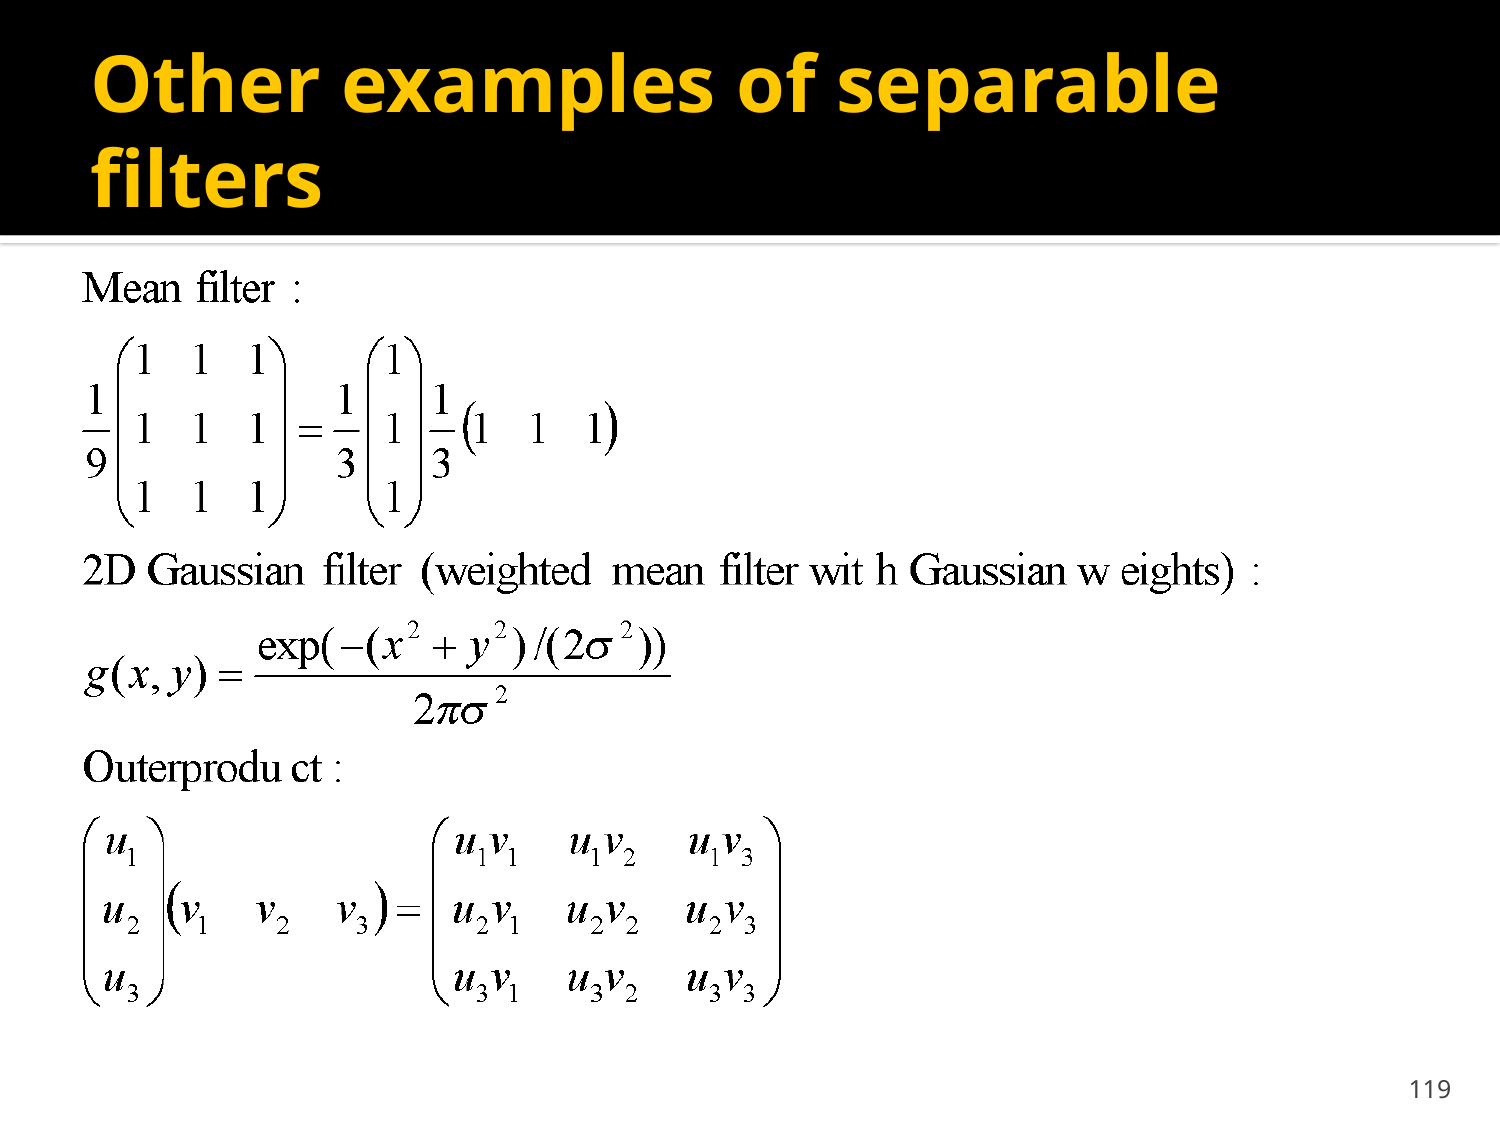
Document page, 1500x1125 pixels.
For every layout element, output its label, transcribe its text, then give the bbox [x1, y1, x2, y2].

slide_number ‹#› [1345, 1062, 1467, 1108]
picture [74, 262, 1266, 1014]
title Other examples of separable filters [75, 25, 1425, 231]
